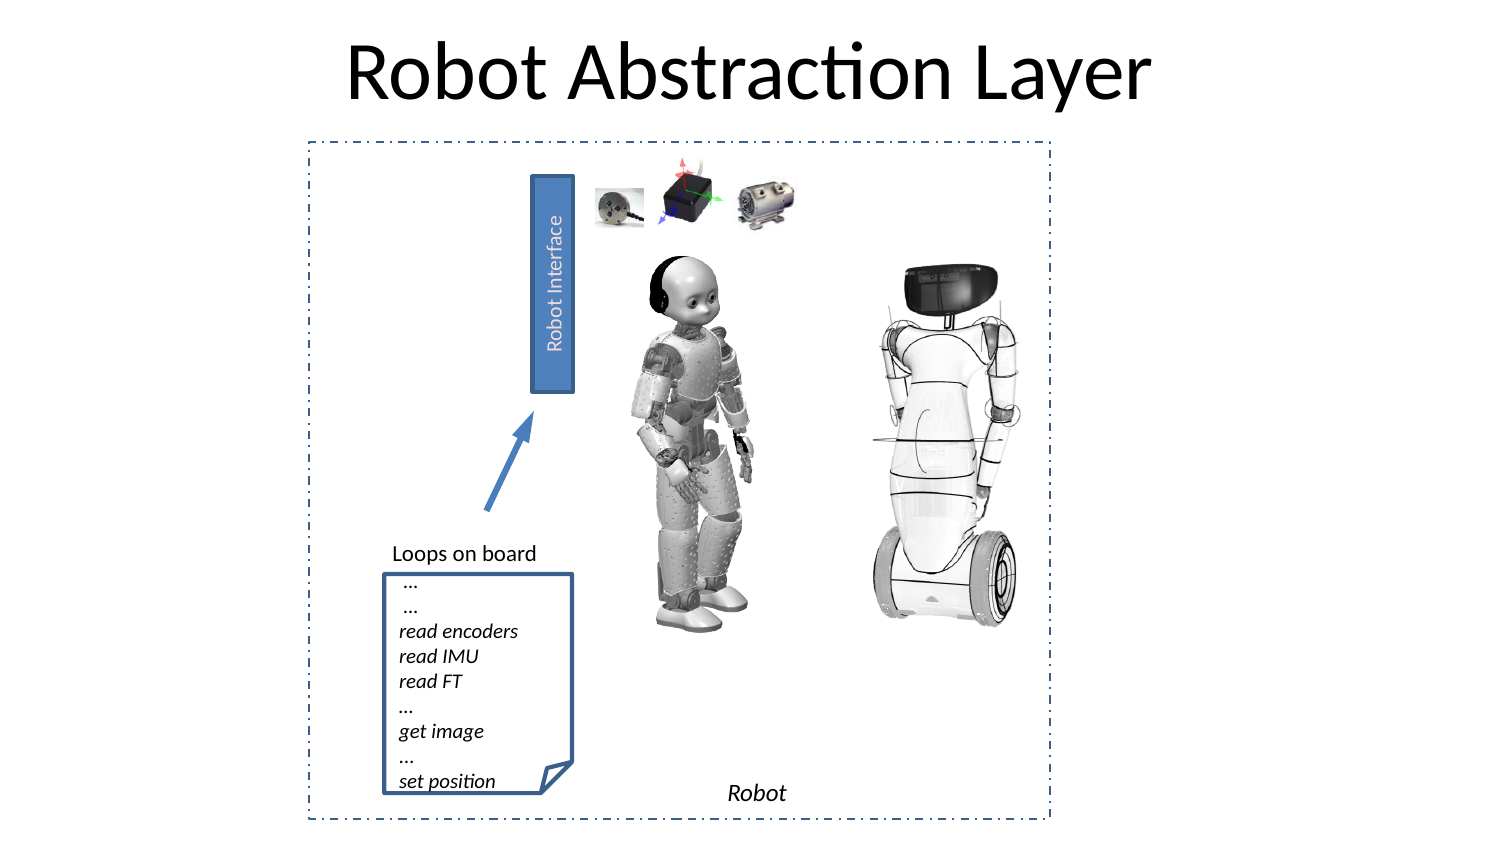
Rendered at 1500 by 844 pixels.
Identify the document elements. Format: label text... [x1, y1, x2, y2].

picture [594, 188, 644, 228]
picture [589, 156, 815, 655]
text_box Robot Interface [530, 174, 575, 394]
title Robot Abstraction Layer [0, 9, 1500, 150]
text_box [486, 410, 535, 512]
text_box Robot [712, 768, 802, 814]
text_box [307, 140, 1052, 821]
picture [838, 229, 1051, 649]
